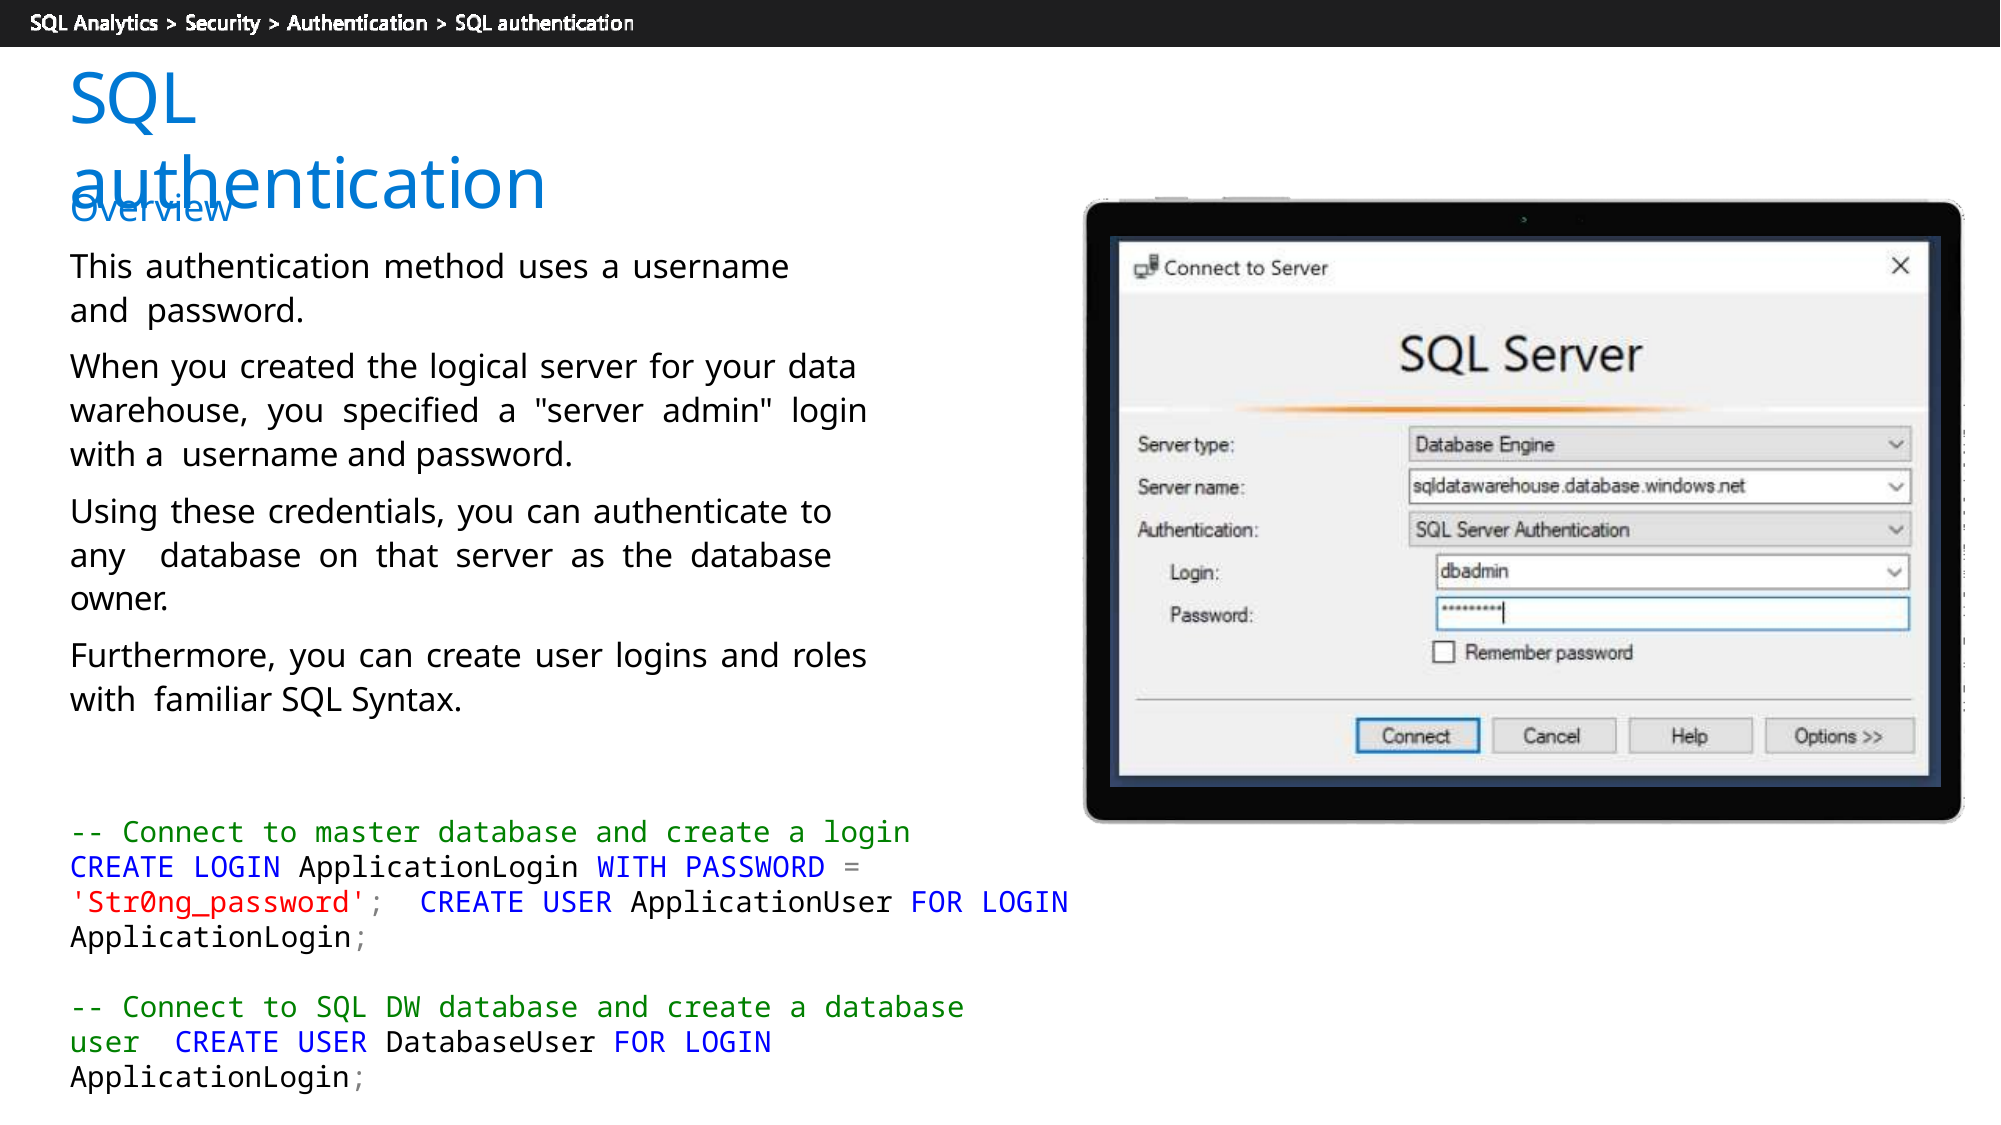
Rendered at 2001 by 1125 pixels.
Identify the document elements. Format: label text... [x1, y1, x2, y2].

text_box Overview This authentication method uses a username and password. When you created the logical server for your data warehouse, you specified a "server admin" login with a username and password. Using these credentials, you can authenticate to any database on that server as the database owner. Furthermore, you can create user logins and roles with familiar SQL Syntax. [67, 162, 869, 718]
text_box -- Connect to master database and create a login CREATE LOGIN ApplicationLogin WITH PASSWORD = 'Str0ng_password'; CREATE USER ApplicationUser FOR LOGIN ApplicationLogin; -- Connect to SQL DW database and create a database user CREATE USER DatabaseUser FOR LOGIN ApplicationLogin; [67, 811, 1106, 1094]
title SQL authentication [67, 59, 633, 242]
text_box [0, 0, 2000, 48]
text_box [1082, 196, 1965, 826]
